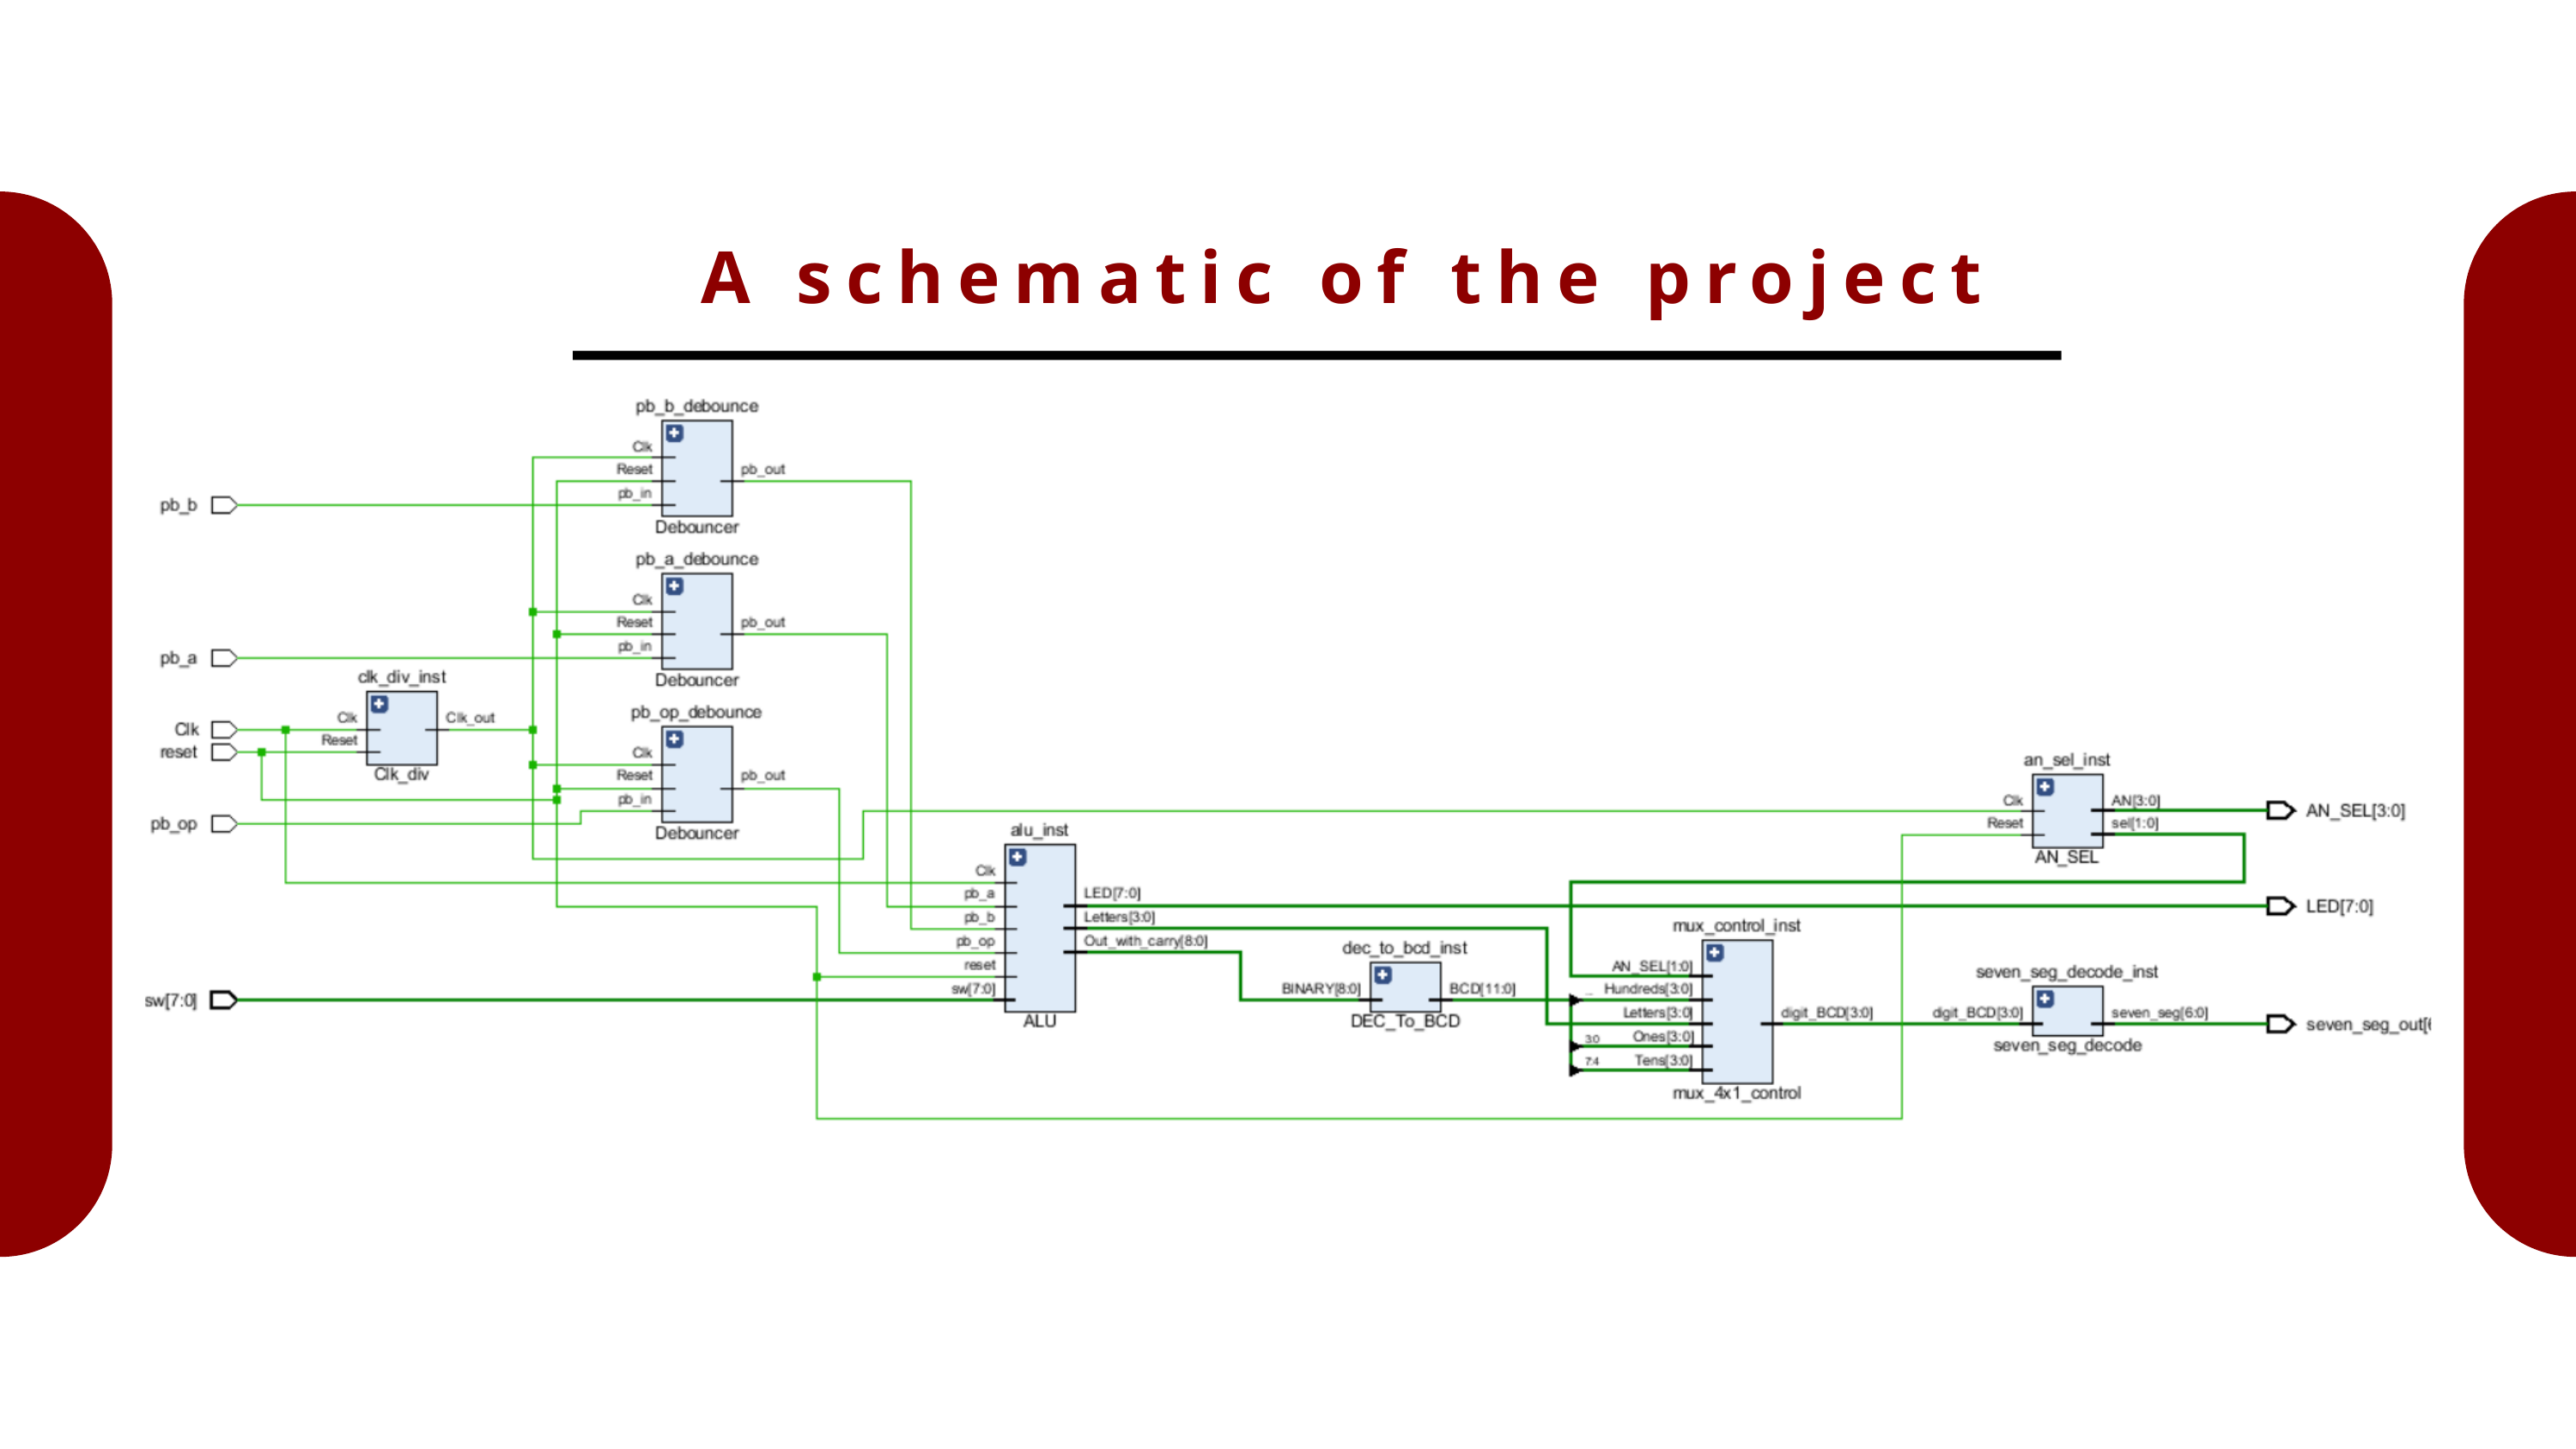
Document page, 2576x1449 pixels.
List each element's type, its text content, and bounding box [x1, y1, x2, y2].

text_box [0, 191, 112, 1258]
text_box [2464, 191, 2576, 1258]
text_box [144, 384, 2432, 1209]
text_box A schematic of the project [465, 246, 2220, 318]
